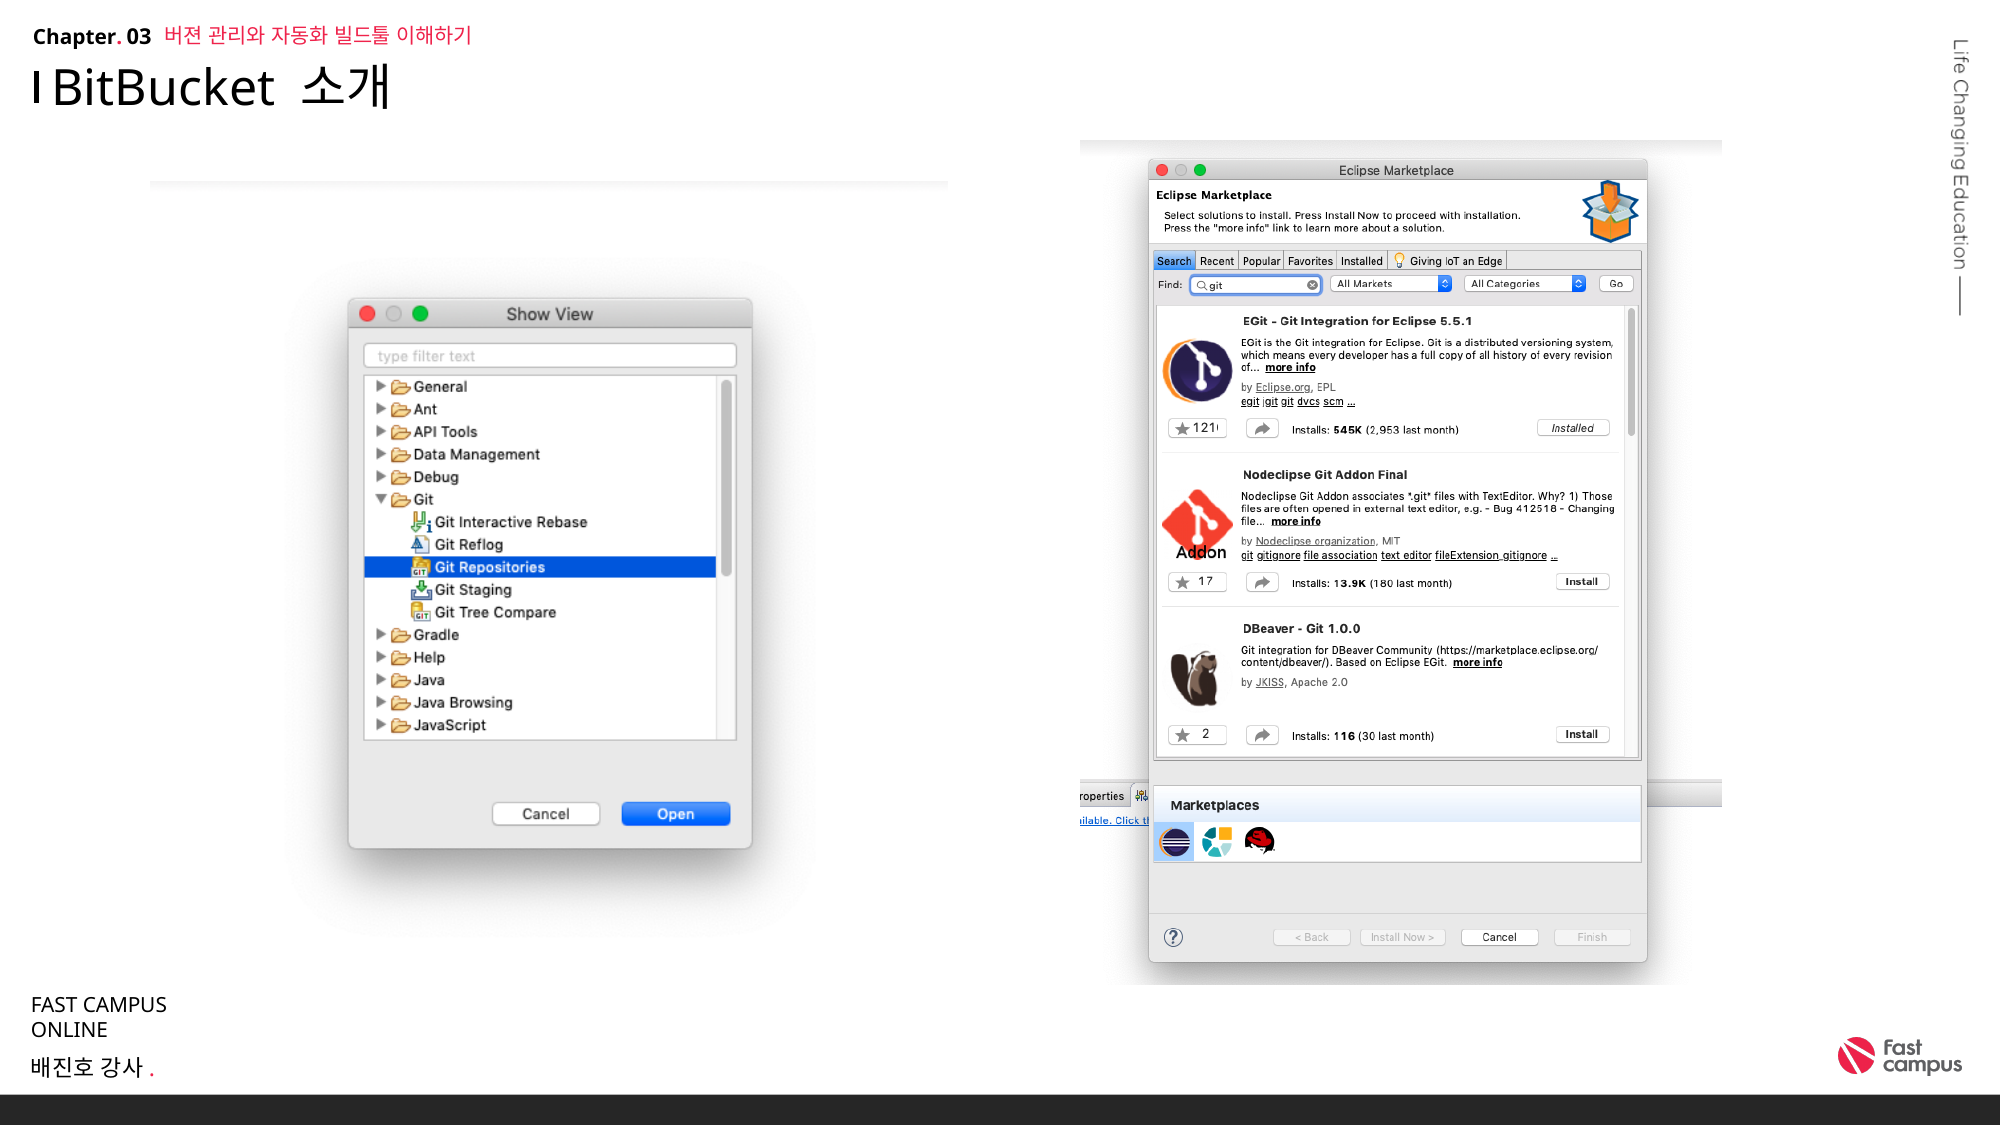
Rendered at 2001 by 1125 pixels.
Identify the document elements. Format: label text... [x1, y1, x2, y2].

title BitBucket 소개 [36, 54, 1830, 111]
picture [1942, 23, 1981, 316]
picture [1838, 1037, 1962, 1076]
picture [149, 181, 948, 944]
list 버젼 관리와 자동화 빌드툴 이해하기 [150, 18, 552, 55]
list 03 [111, 18, 150, 55]
picture [1080, 140, 1722, 985]
